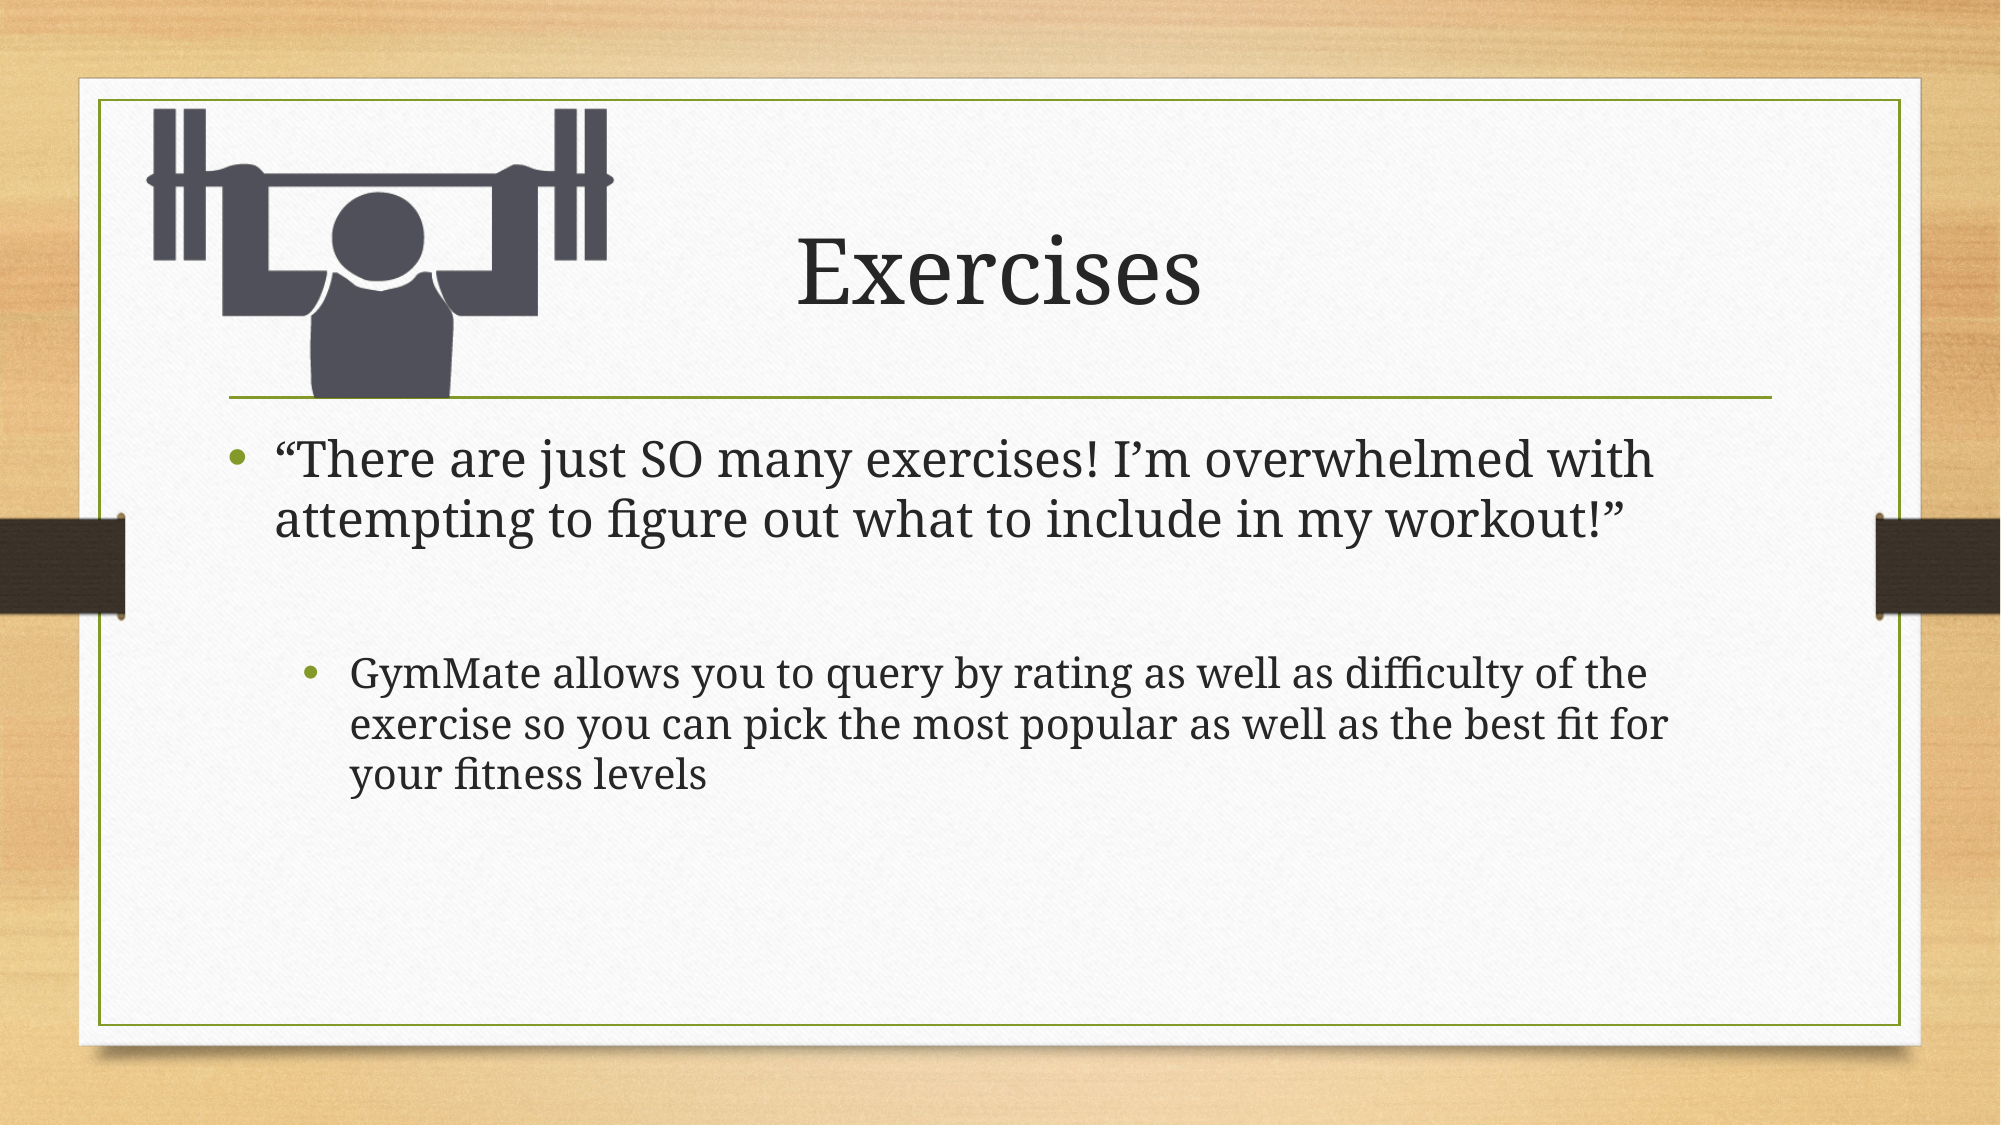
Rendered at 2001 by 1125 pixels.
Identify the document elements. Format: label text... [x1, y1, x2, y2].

picture [0, 0, 2001, 1125]
list “There are just SO many exercises! I’m overwhelmed with attempting to figure out what to include in my workout!” GymMate allows you to query by rating as well as difficulty of the exercise so you can pick the most popular as well as the best fit for your fitness levels [212, 419, 1788, 964]
title Exercises [658, 161, 1788, 375]
